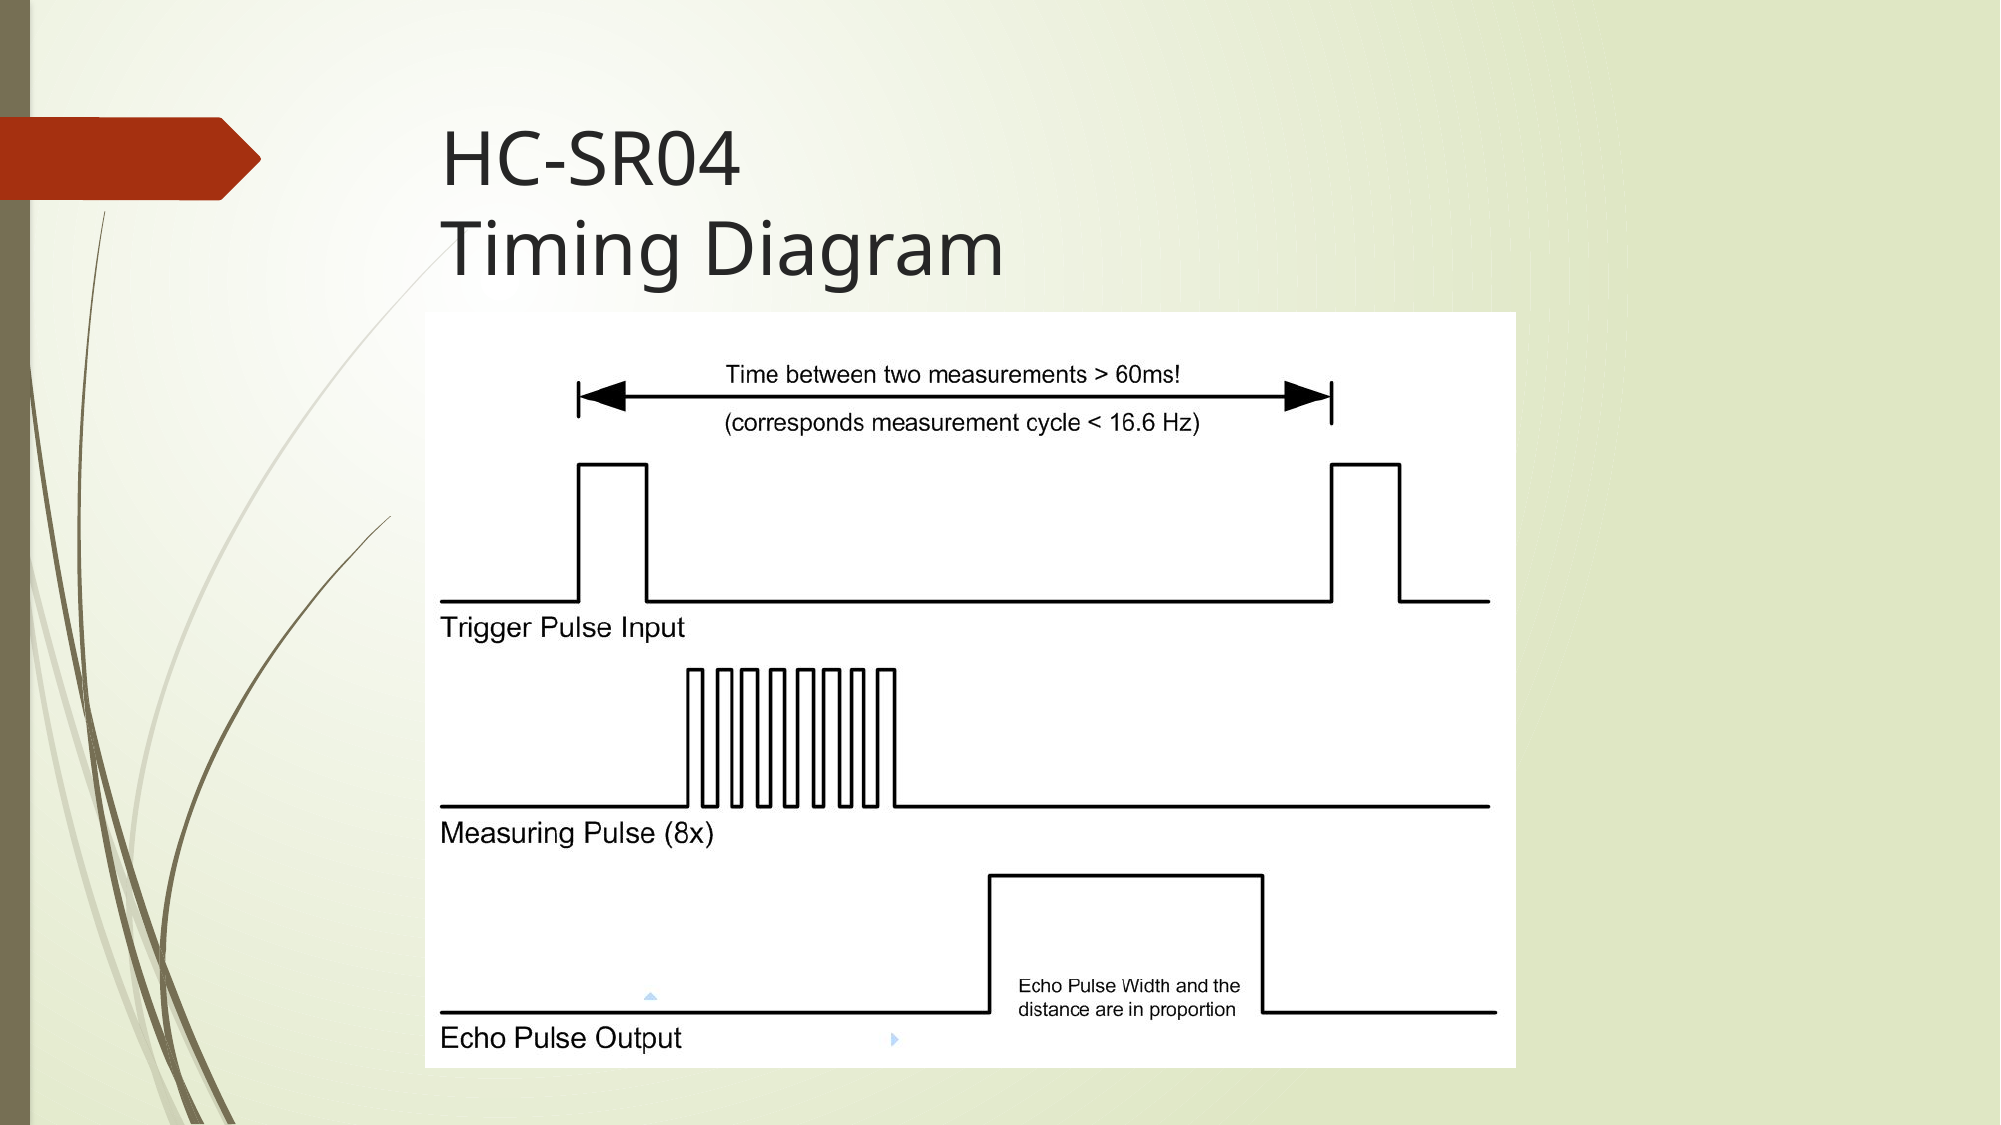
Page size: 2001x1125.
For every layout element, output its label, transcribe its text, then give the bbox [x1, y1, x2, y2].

picture [425, 312, 1516, 1068]
title HC-SR04 Timing Diagram [425, 102, 1888, 313]
